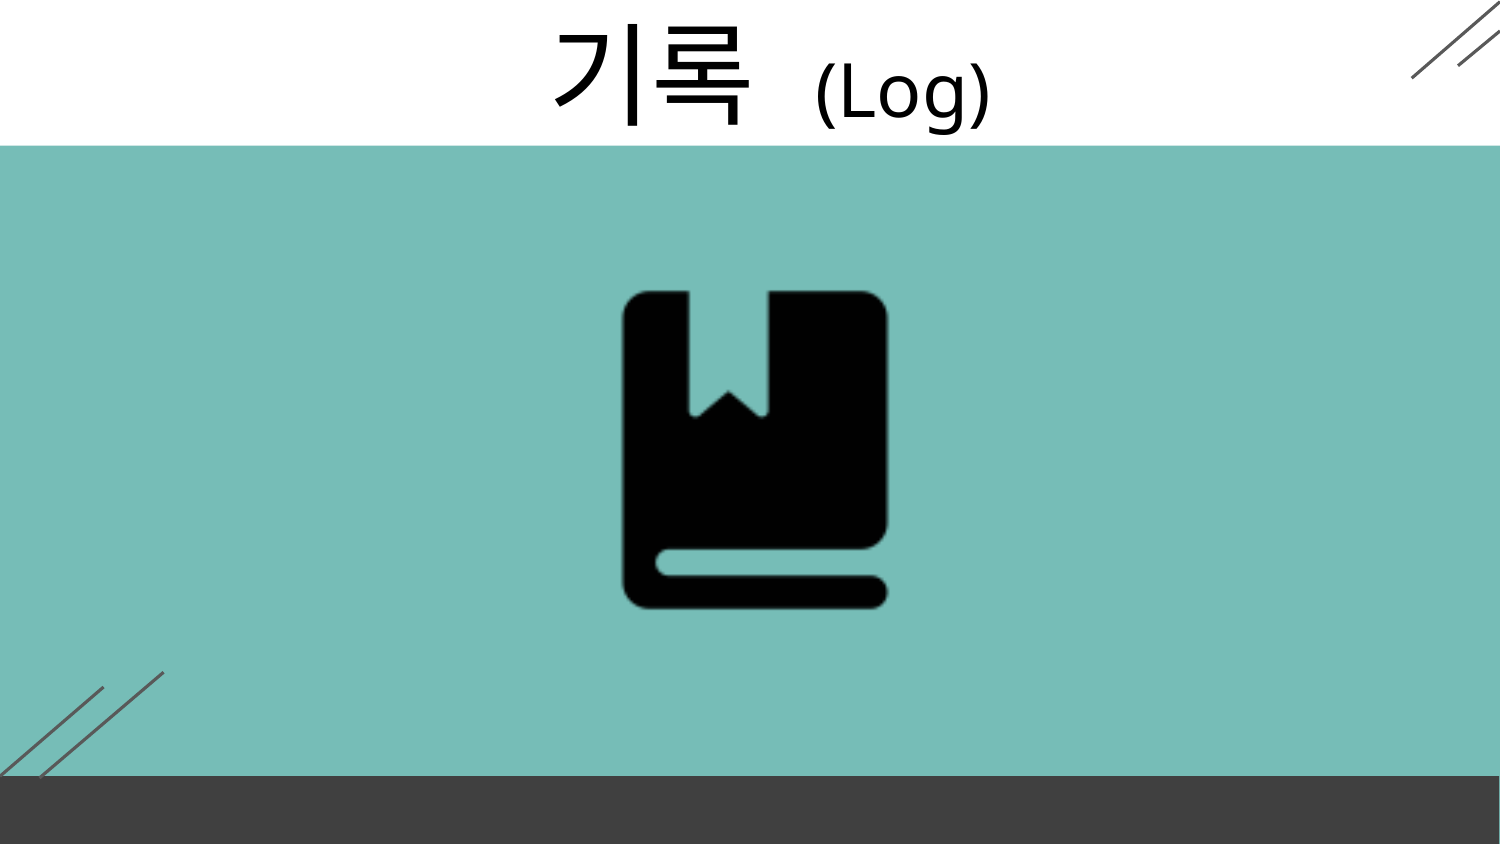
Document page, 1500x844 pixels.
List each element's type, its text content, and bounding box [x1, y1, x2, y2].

picture [573, 269, 938, 633]
title 기록 (Log) [0, 0, 1500, 146]
